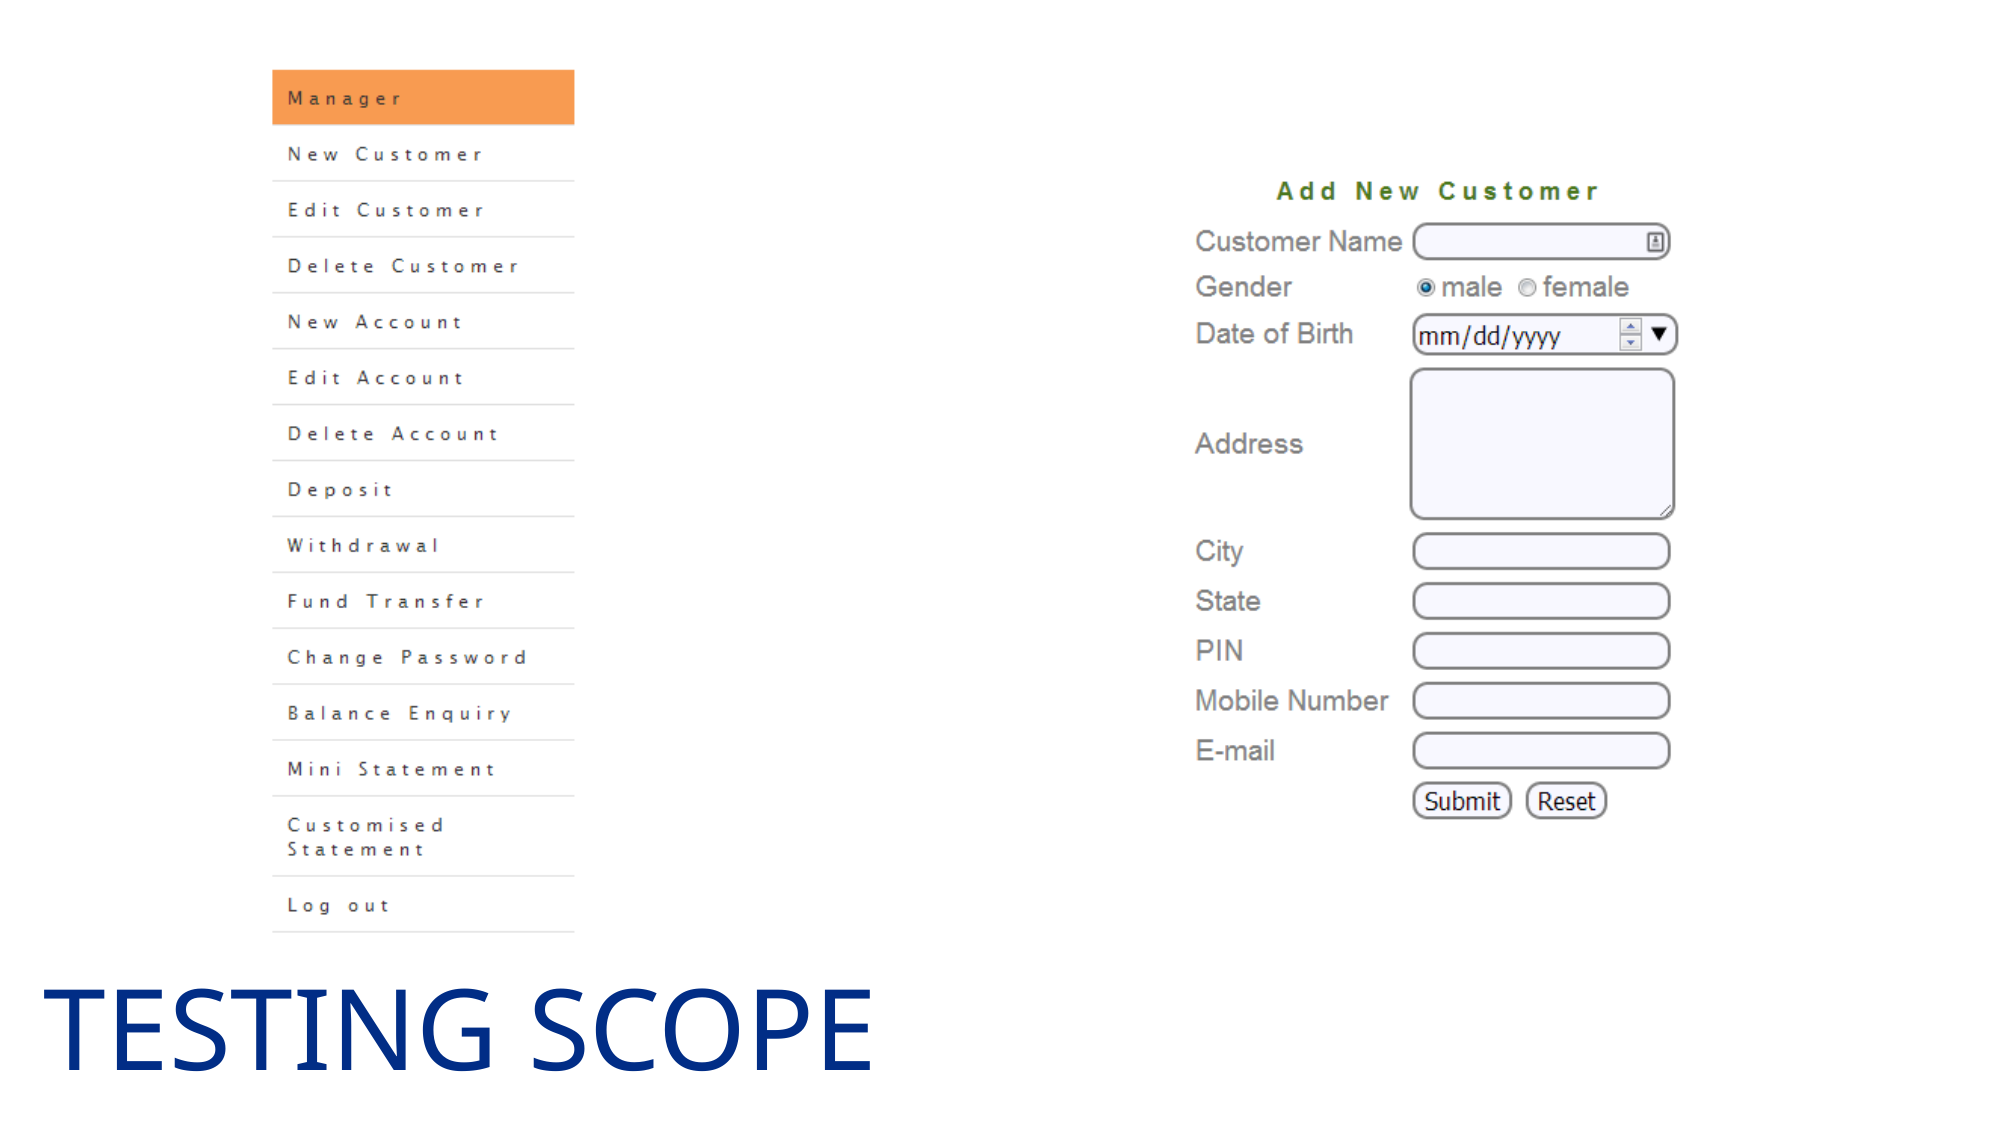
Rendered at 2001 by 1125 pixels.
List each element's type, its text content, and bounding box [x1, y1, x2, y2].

text_box TESTING SCOPE [29, 950, 941, 1125]
picture [253, 55, 1816, 951]
